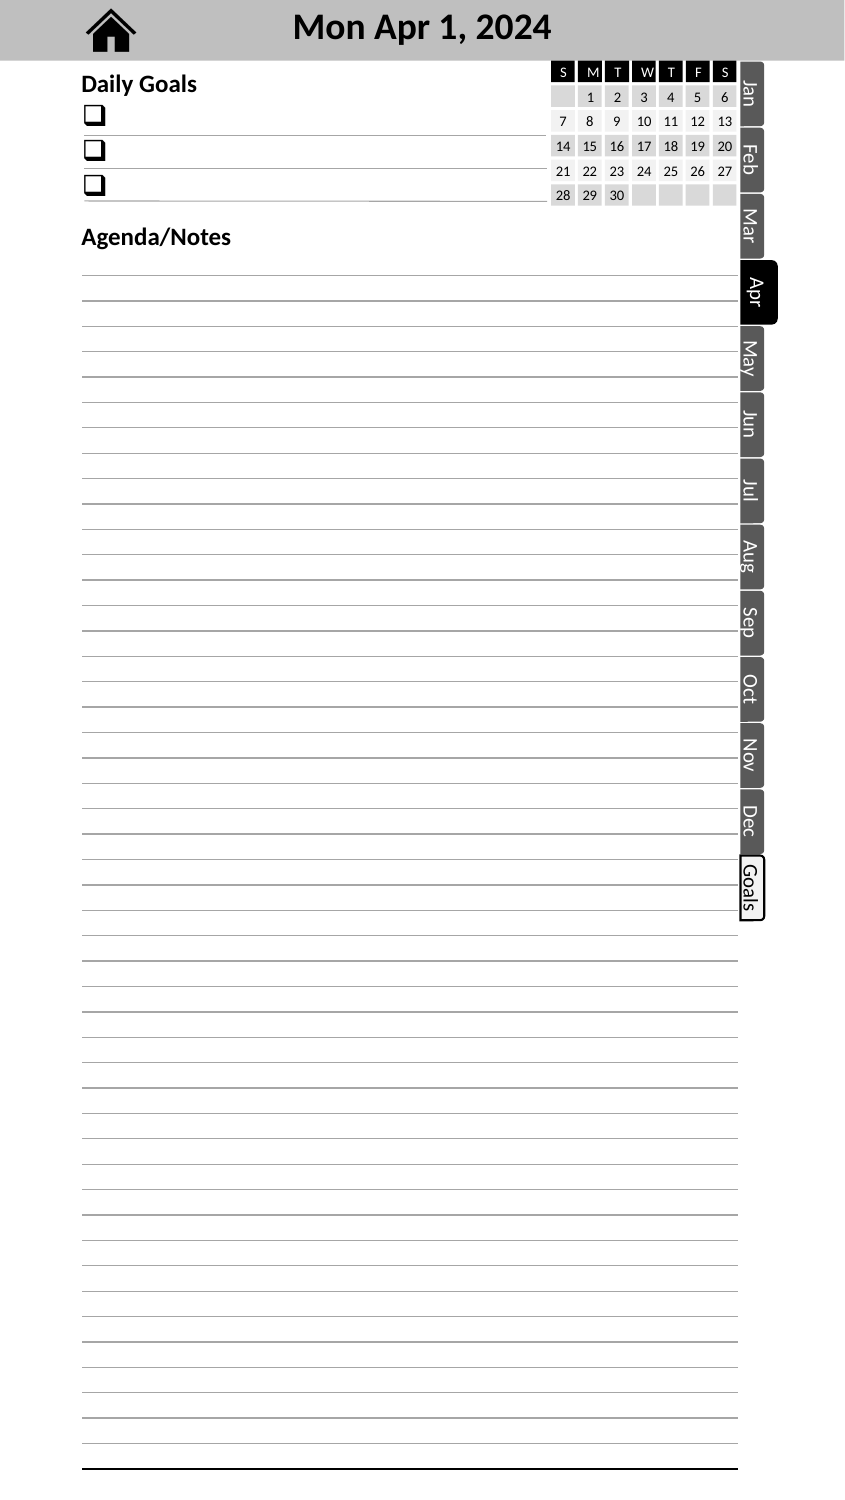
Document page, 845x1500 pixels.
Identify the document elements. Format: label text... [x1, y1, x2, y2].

list Mon Apr 1, 2024 [190, 0, 655, 61]
picture [82, 1, 140, 59]
